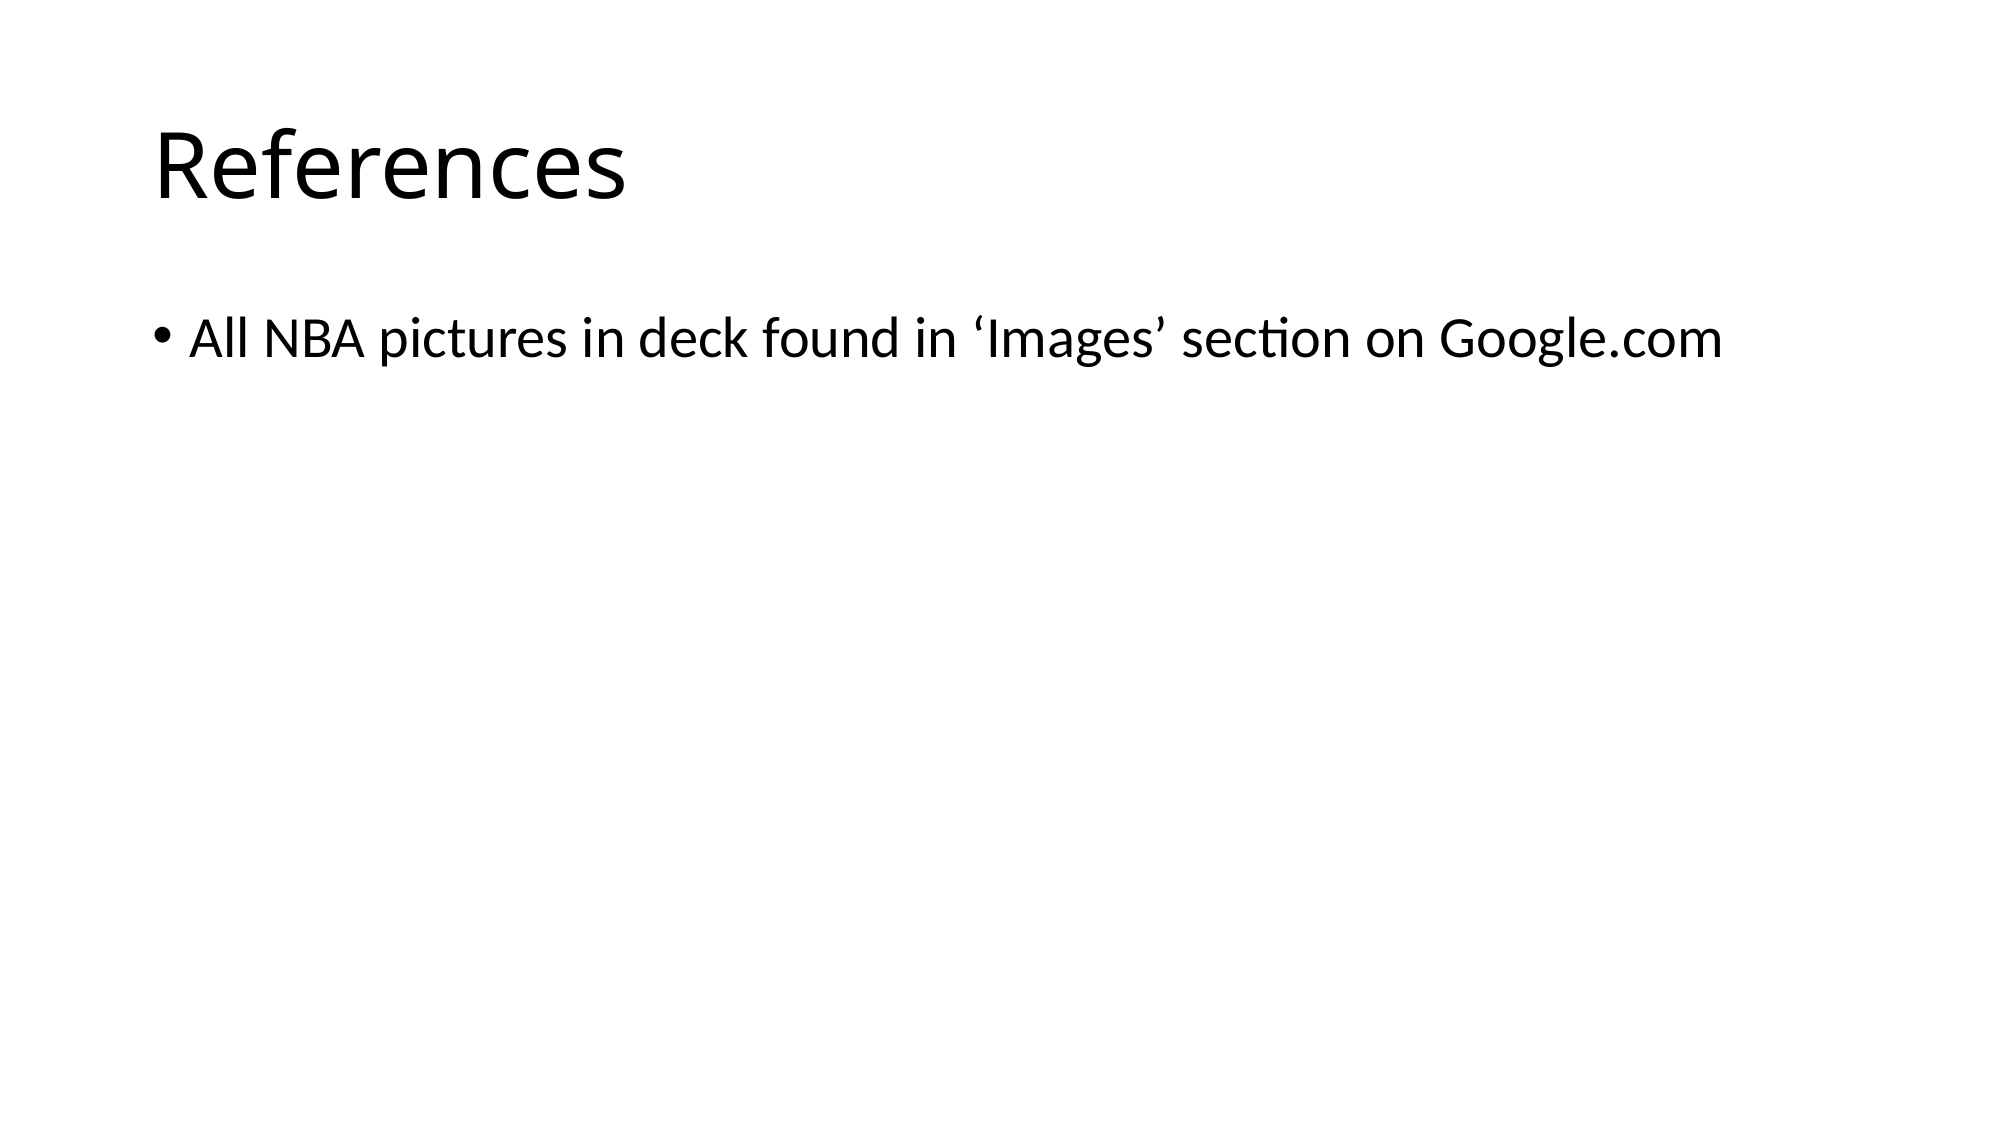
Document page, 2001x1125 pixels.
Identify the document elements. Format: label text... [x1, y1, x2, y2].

list All NBA pictures in deck found in ‘Images’ section on Google.com [137, 299, 1863, 1014]
title References [137, 59, 1863, 278]
